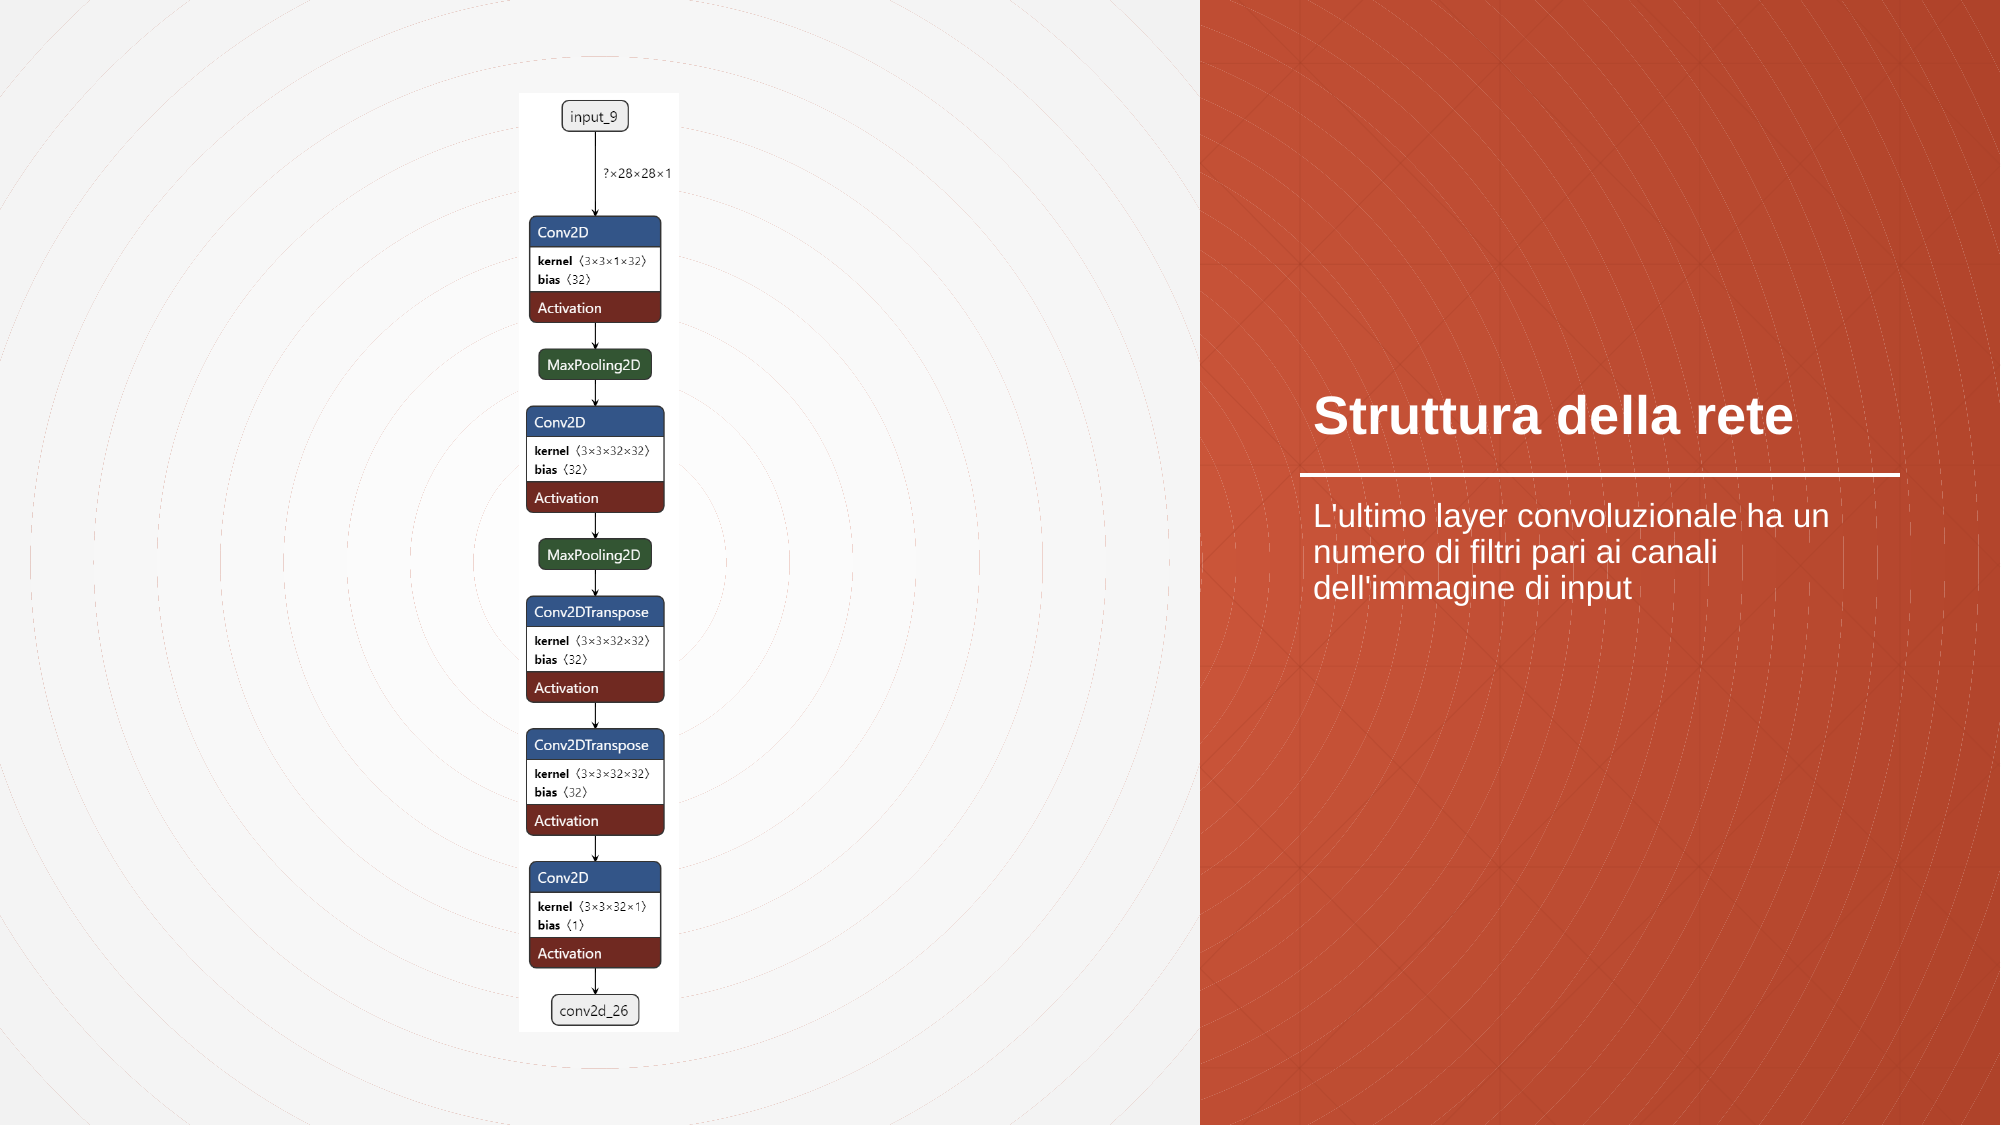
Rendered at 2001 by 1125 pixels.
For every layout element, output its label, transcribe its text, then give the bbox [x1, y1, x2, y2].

list L'ultimo layer convoluzionale ha un numero di filtri pari ai canali dell'immagine di input [1298, 491, 1899, 867]
title Struttura della rete [1298, 93, 1899, 455]
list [519, 93, 679, 1032]
